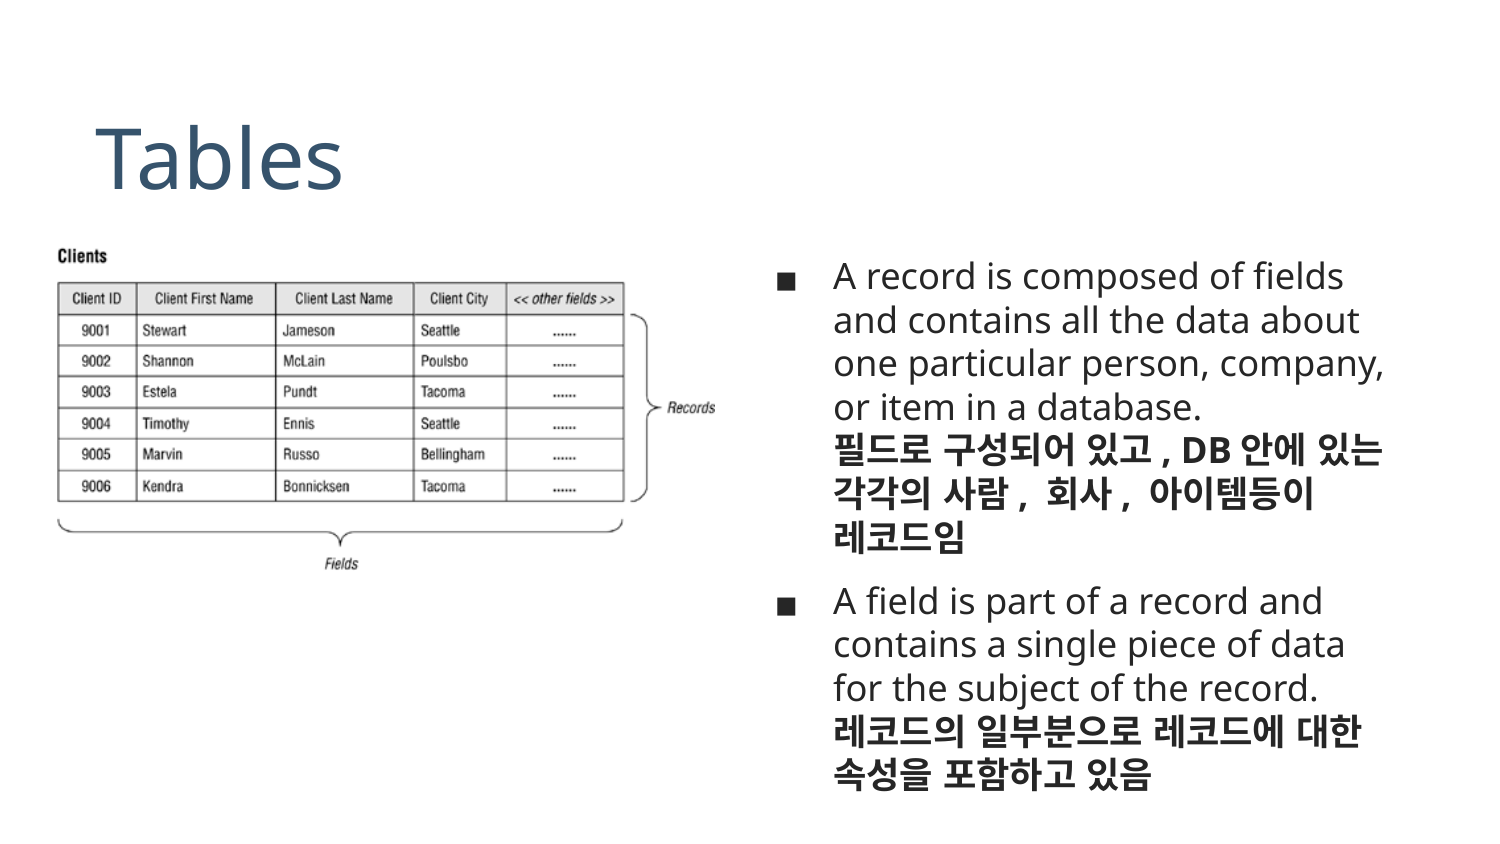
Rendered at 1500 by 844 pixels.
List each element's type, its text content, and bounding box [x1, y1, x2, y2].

list A record is composed of fields and contains all the data about one particular person, company, or item in a database. 필드로 구성되어 있고, DB안에 있는 각각의 사람, 회사, 아이템등이 레코드임 A field is part of a record and contains a single piece of data for the subject of the record. 레코드의 일부분으로 레코드에 대한 속성을 포함하고 있음 [739, 245, 1417, 810]
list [55, 245, 715, 571]
title Tables [80, 61, 1407, 266]
